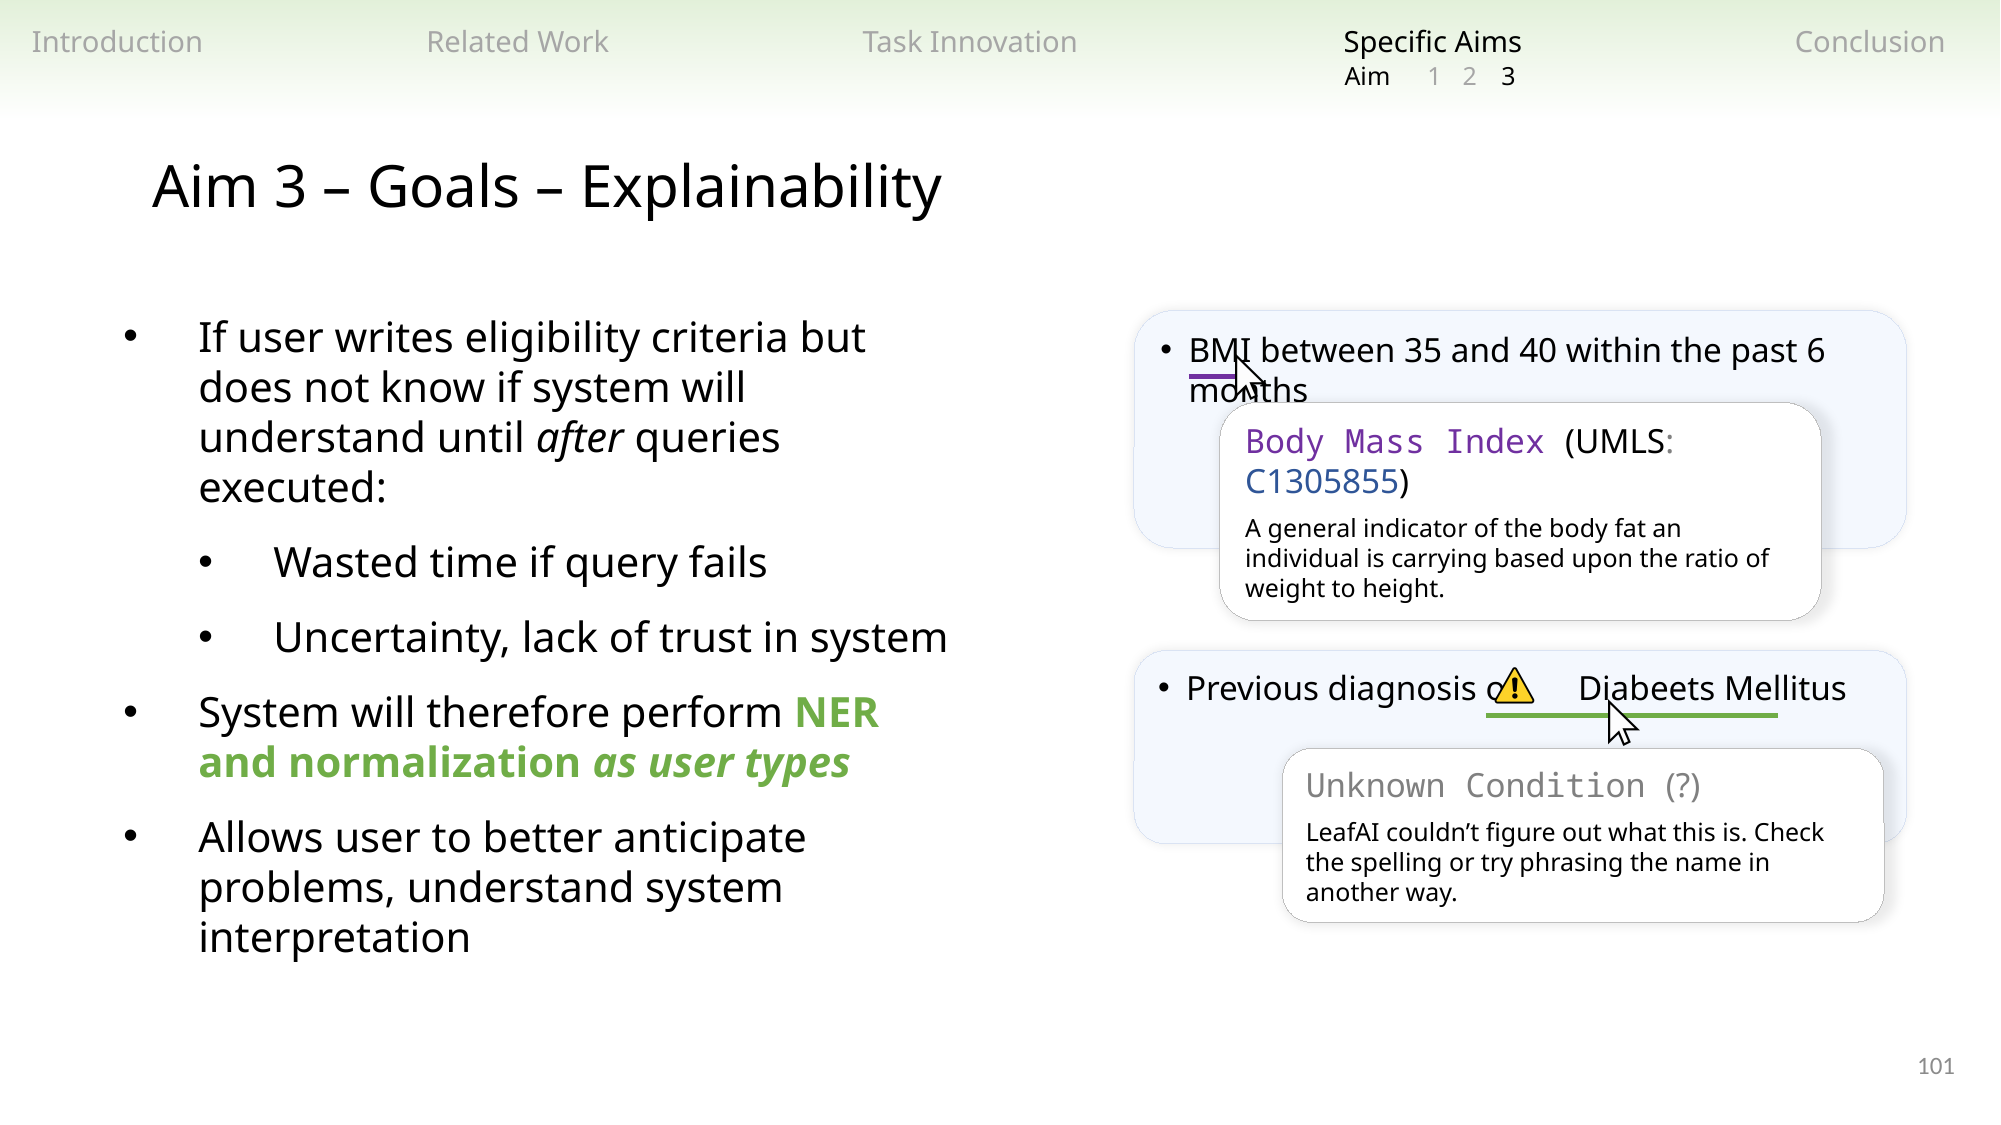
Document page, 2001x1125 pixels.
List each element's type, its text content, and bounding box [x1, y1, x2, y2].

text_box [1134, 310, 1907, 546]
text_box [1134, 650, 1907, 891]
text_box Aim 3 – Goals – Explainability [137, 141, 1016, 227]
slide_number 101 [1520, 1035, 1971, 1096]
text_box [24, 15, 1958, 99]
text_box If user writes eligibility criteria but does not know if system will understand until after queries executed: Wasted time if query fails Uncertainty, lack of trust in system System will therefore perform NER and normalization as user types Allows user to better anticipate problems, understand system interpretation [108, 303, 972, 968]
